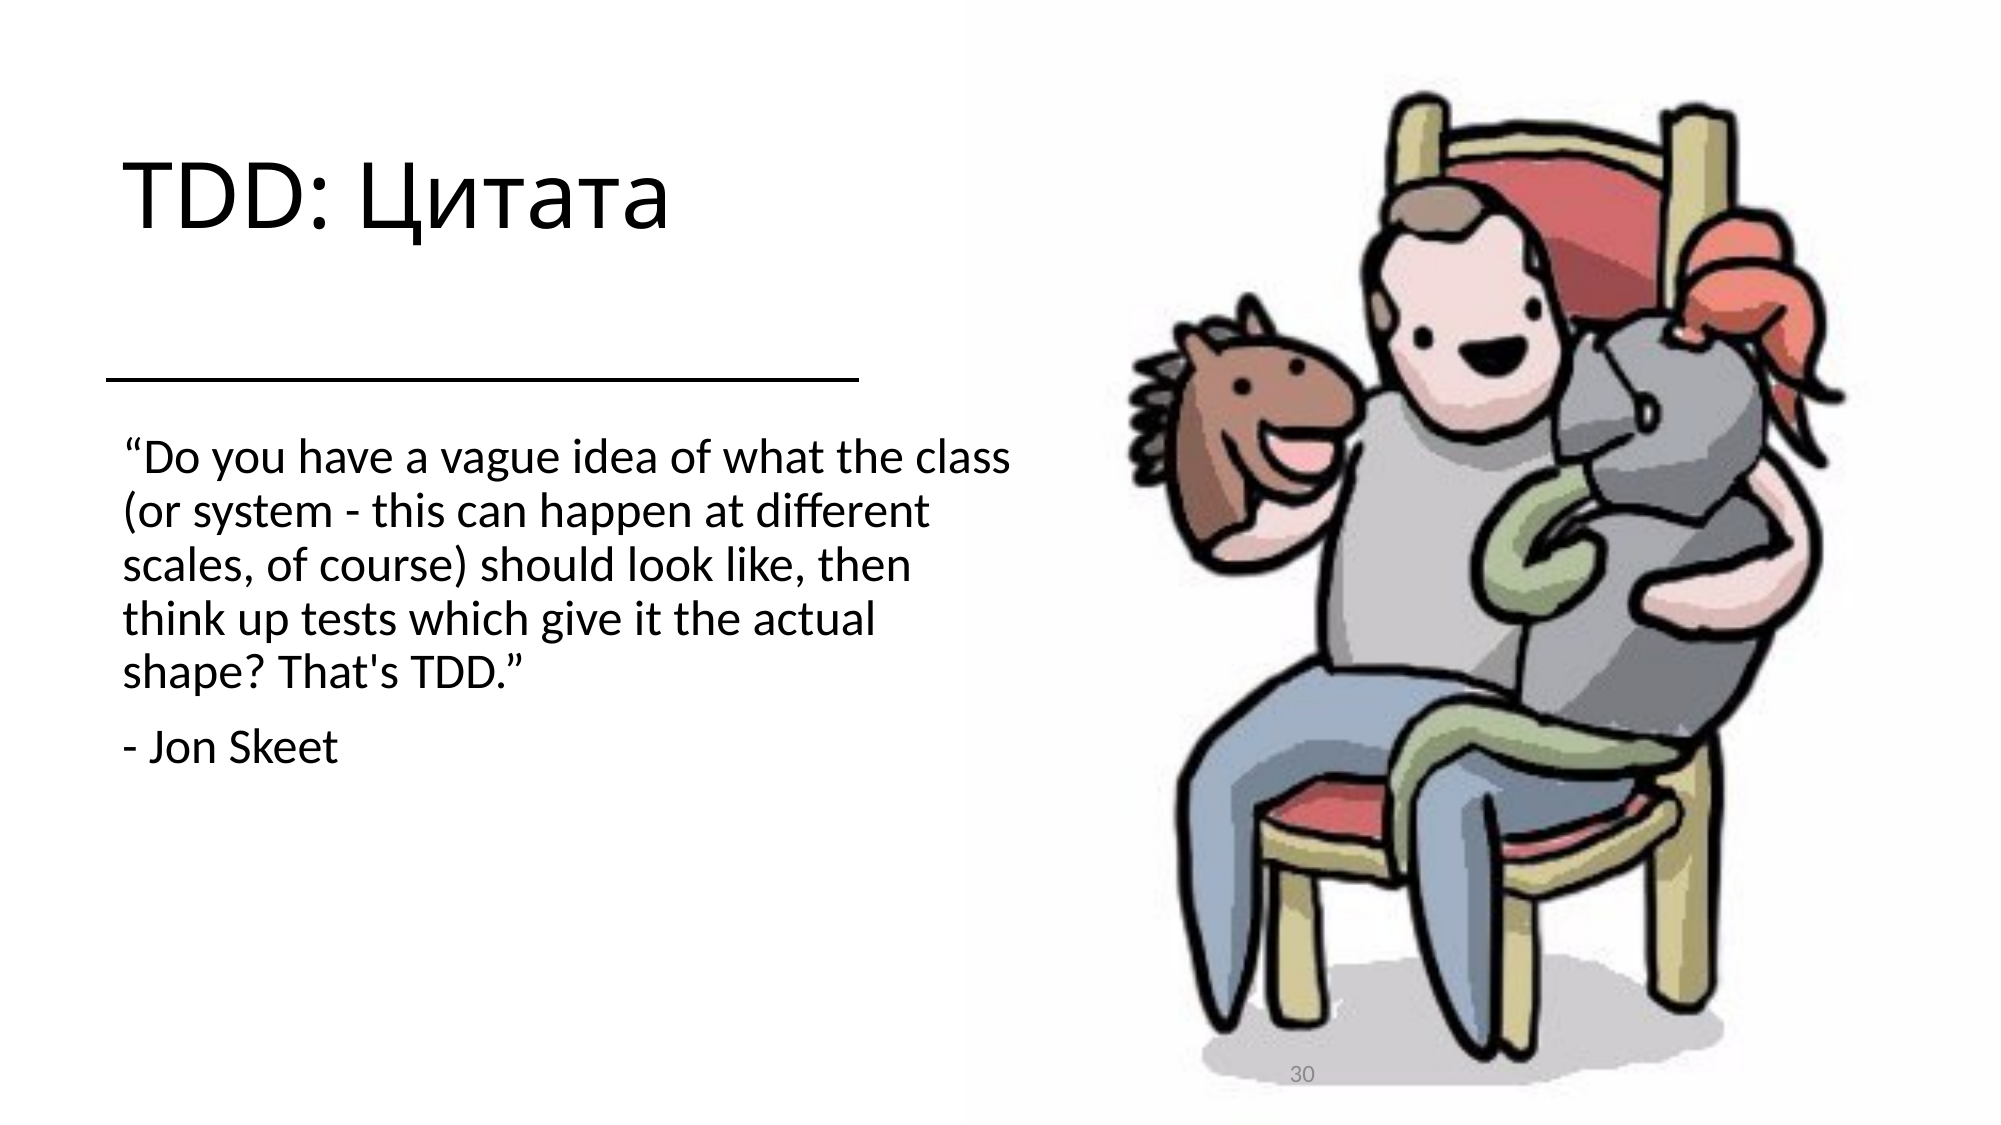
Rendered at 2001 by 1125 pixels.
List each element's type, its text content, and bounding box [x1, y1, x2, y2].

list “Do you have a vague idea of what the class (or system - this can happen at different scales, of course) should look like, then think up tests which give it the actual shape? That's TDD.” - Jon Skeet [107, 422, 964, 991]
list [964, 0, 2000, 1125]
title TDD: Цитата [107, 59, 964, 338]
